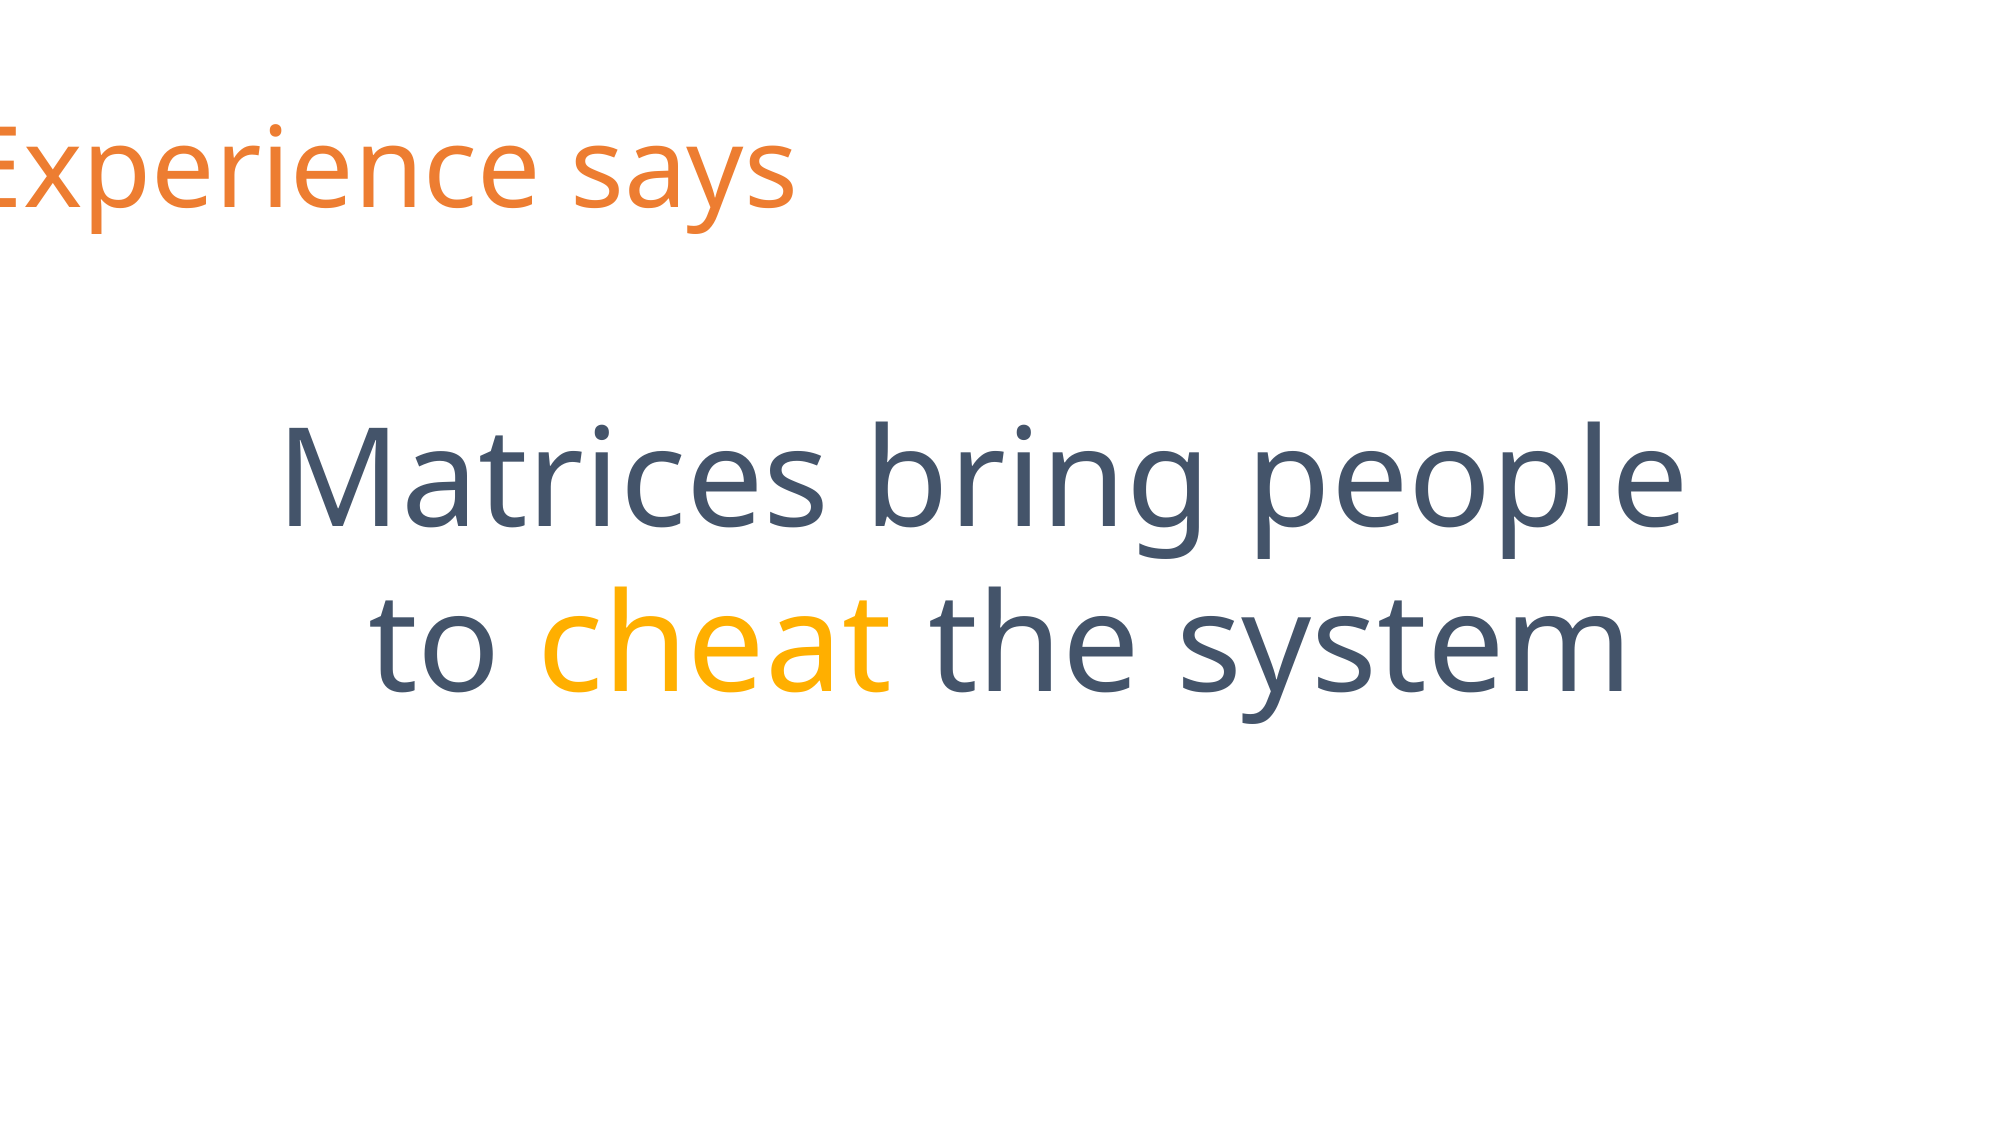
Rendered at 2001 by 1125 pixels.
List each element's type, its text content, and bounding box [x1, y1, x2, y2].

text_box Experience says [0, 87, 814, 237]
text_box Matrices bring people to cheat the system [261, 381, 1741, 727]
